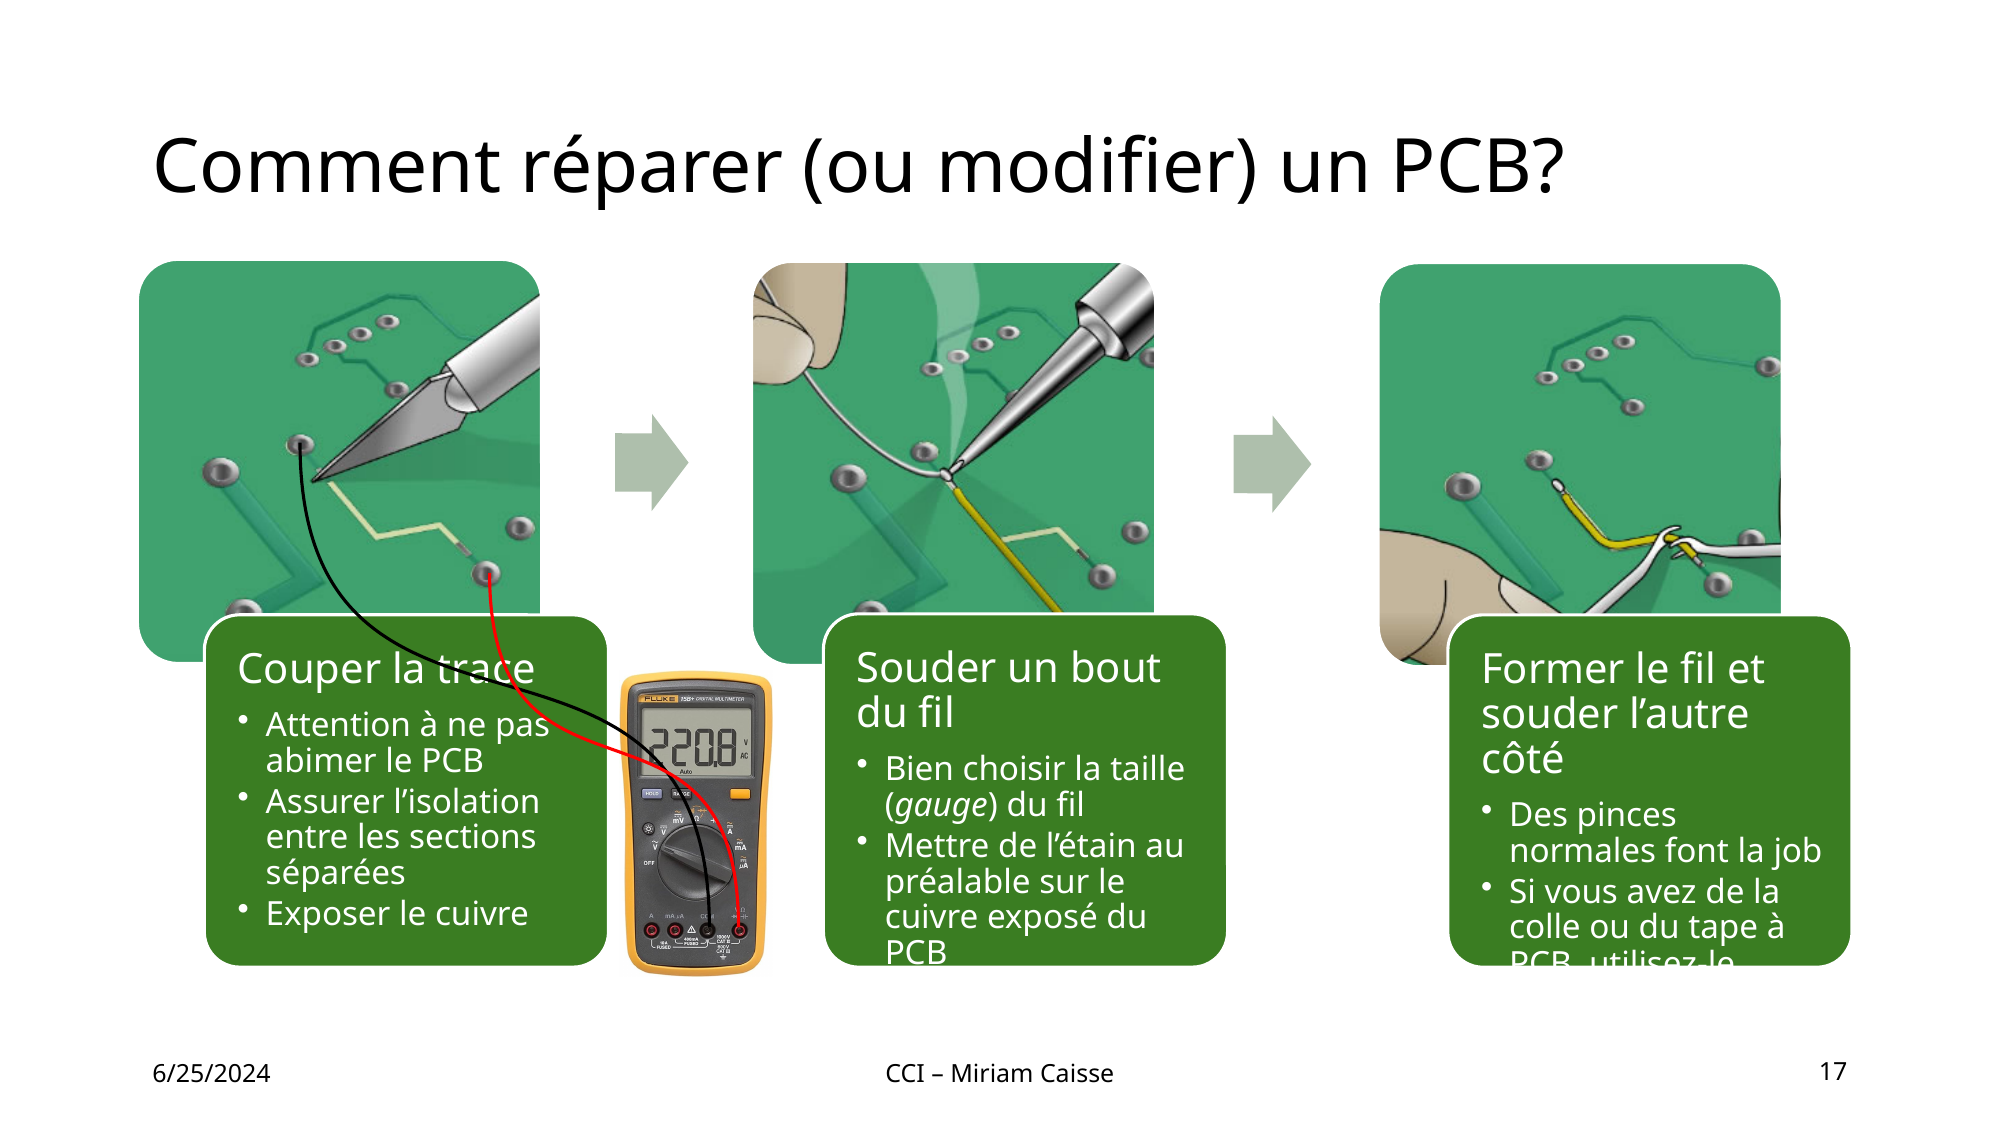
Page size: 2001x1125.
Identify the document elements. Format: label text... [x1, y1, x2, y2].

title Comment réparer (ou modifier) un PCB? [137, 59, 1863, 278]
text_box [261, 479, 748, 891]
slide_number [137, 1042, 588, 1103]
footer CCI – Miriam Caisse [662, 1042, 1338, 1103]
picture [619, 875, 773, 978]
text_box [436, 624, 792, 875]
slide_number 17 [1412, 1042, 1863, 1103]
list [126, 252, 1853, 968]
